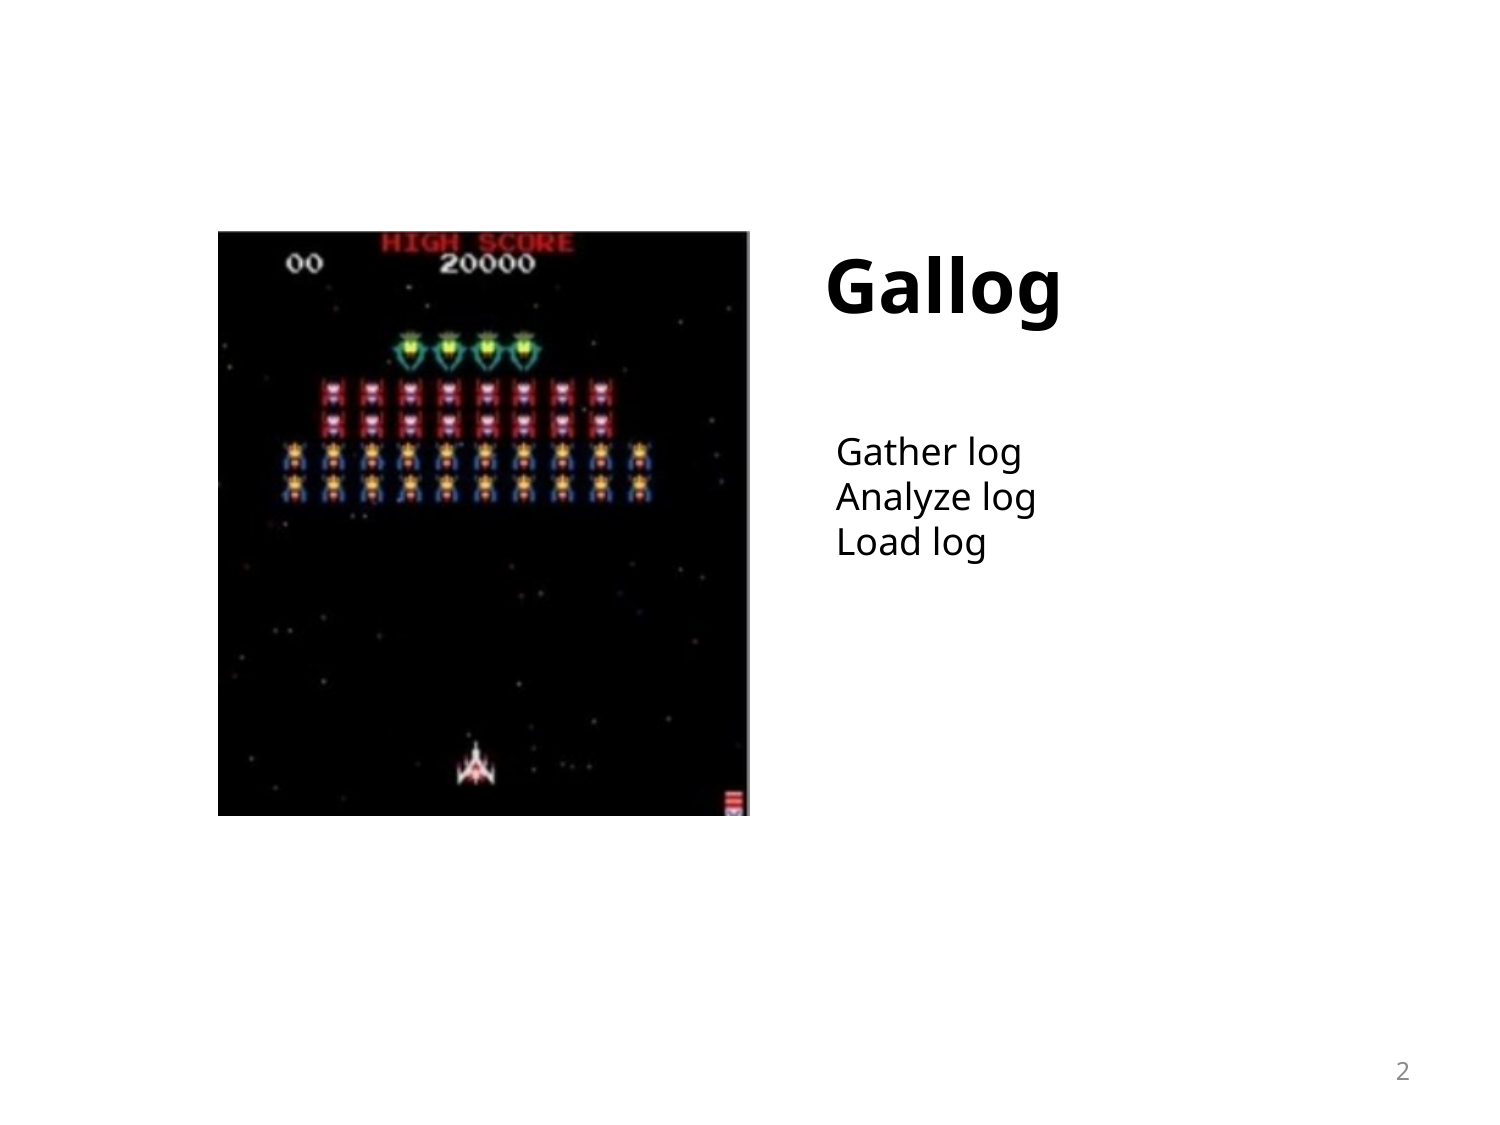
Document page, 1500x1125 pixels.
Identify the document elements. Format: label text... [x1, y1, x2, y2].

picture [218, 231, 751, 817]
slide_number 2 [1074, 1042, 1425, 1103]
text_box Gather log Analyze log Load log [821, 420, 1330, 571]
text_box Gallog [809, 231, 1152, 337]
